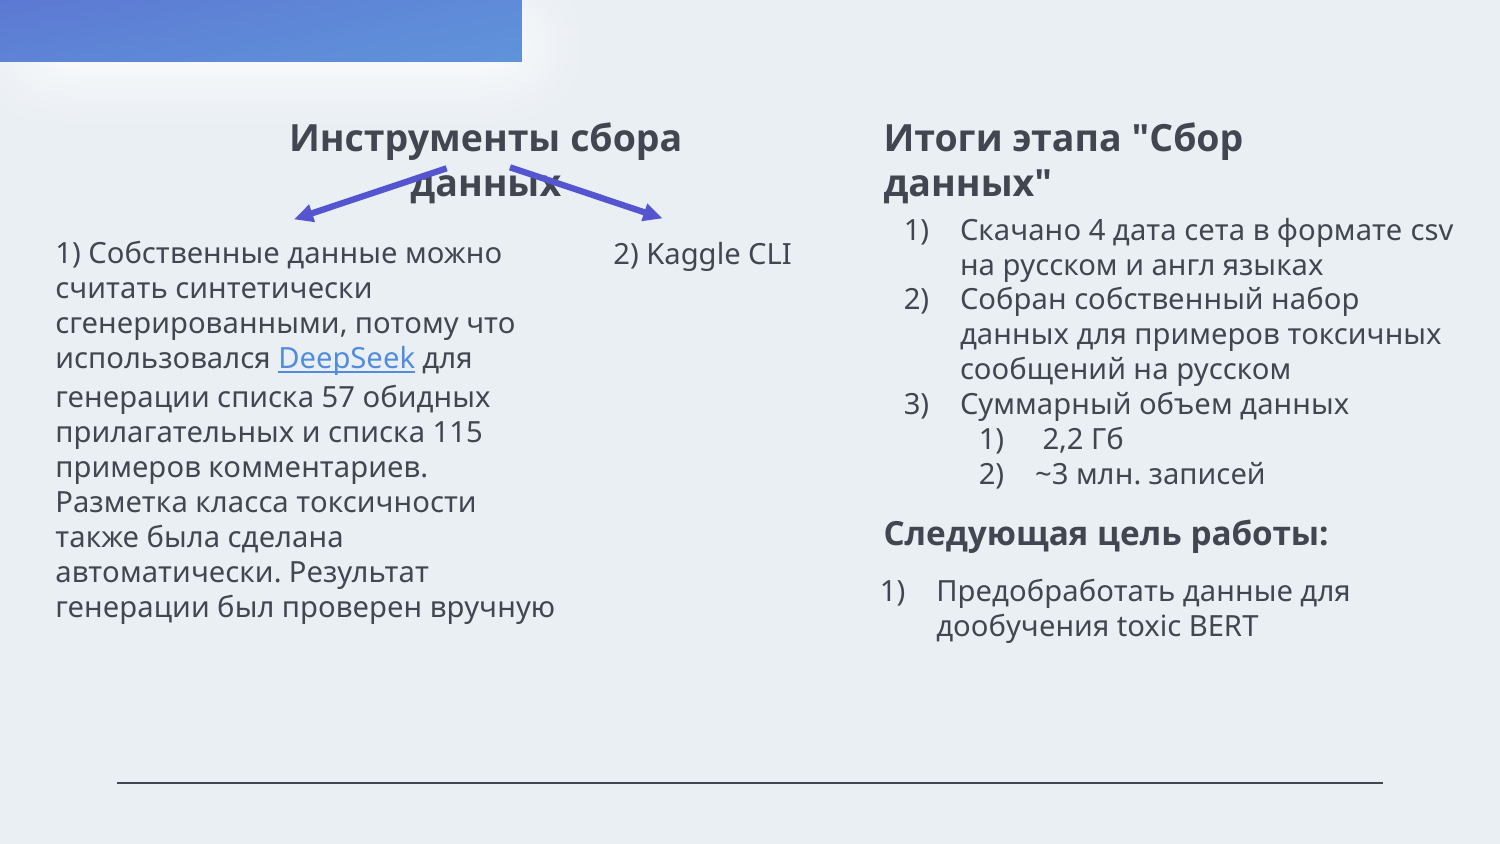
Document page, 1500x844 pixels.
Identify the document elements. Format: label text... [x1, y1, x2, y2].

text_box Скачано 4 дата сета в формате csv на русском и англ языках Собран собственный набор данных для примеров токсичных сообщений на русском Суммарный объем данных 2,2 Гб ~3 млн. записей [863, 195, 1485, 459]
picture [0, 0, 522, 62]
text_box Предобработать данные для дообучения toxic BERT [839, 557, 1461, 820]
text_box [294, 167, 447, 220]
text_box Следующая цель работы: [868, 505, 1437, 557]
text_box 2) Kaggle CLI [573, 220, 840, 287]
text_box Итоги этапа "Сбор данных" [868, 106, 1437, 195]
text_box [509, 167, 663, 219]
list 1) Собственные данные можно считать синтетически сгенерированными, потому что использовался DeepSeek для генерации списка 57 обидных прилагательных и списка 115 примеров комментариев. Разметка класса токсичности также была сделана автоматически. Результат генерации был проверен вручную [15, 219, 574, 625]
title Инструменты сбора данных [206, 98, 765, 193]
